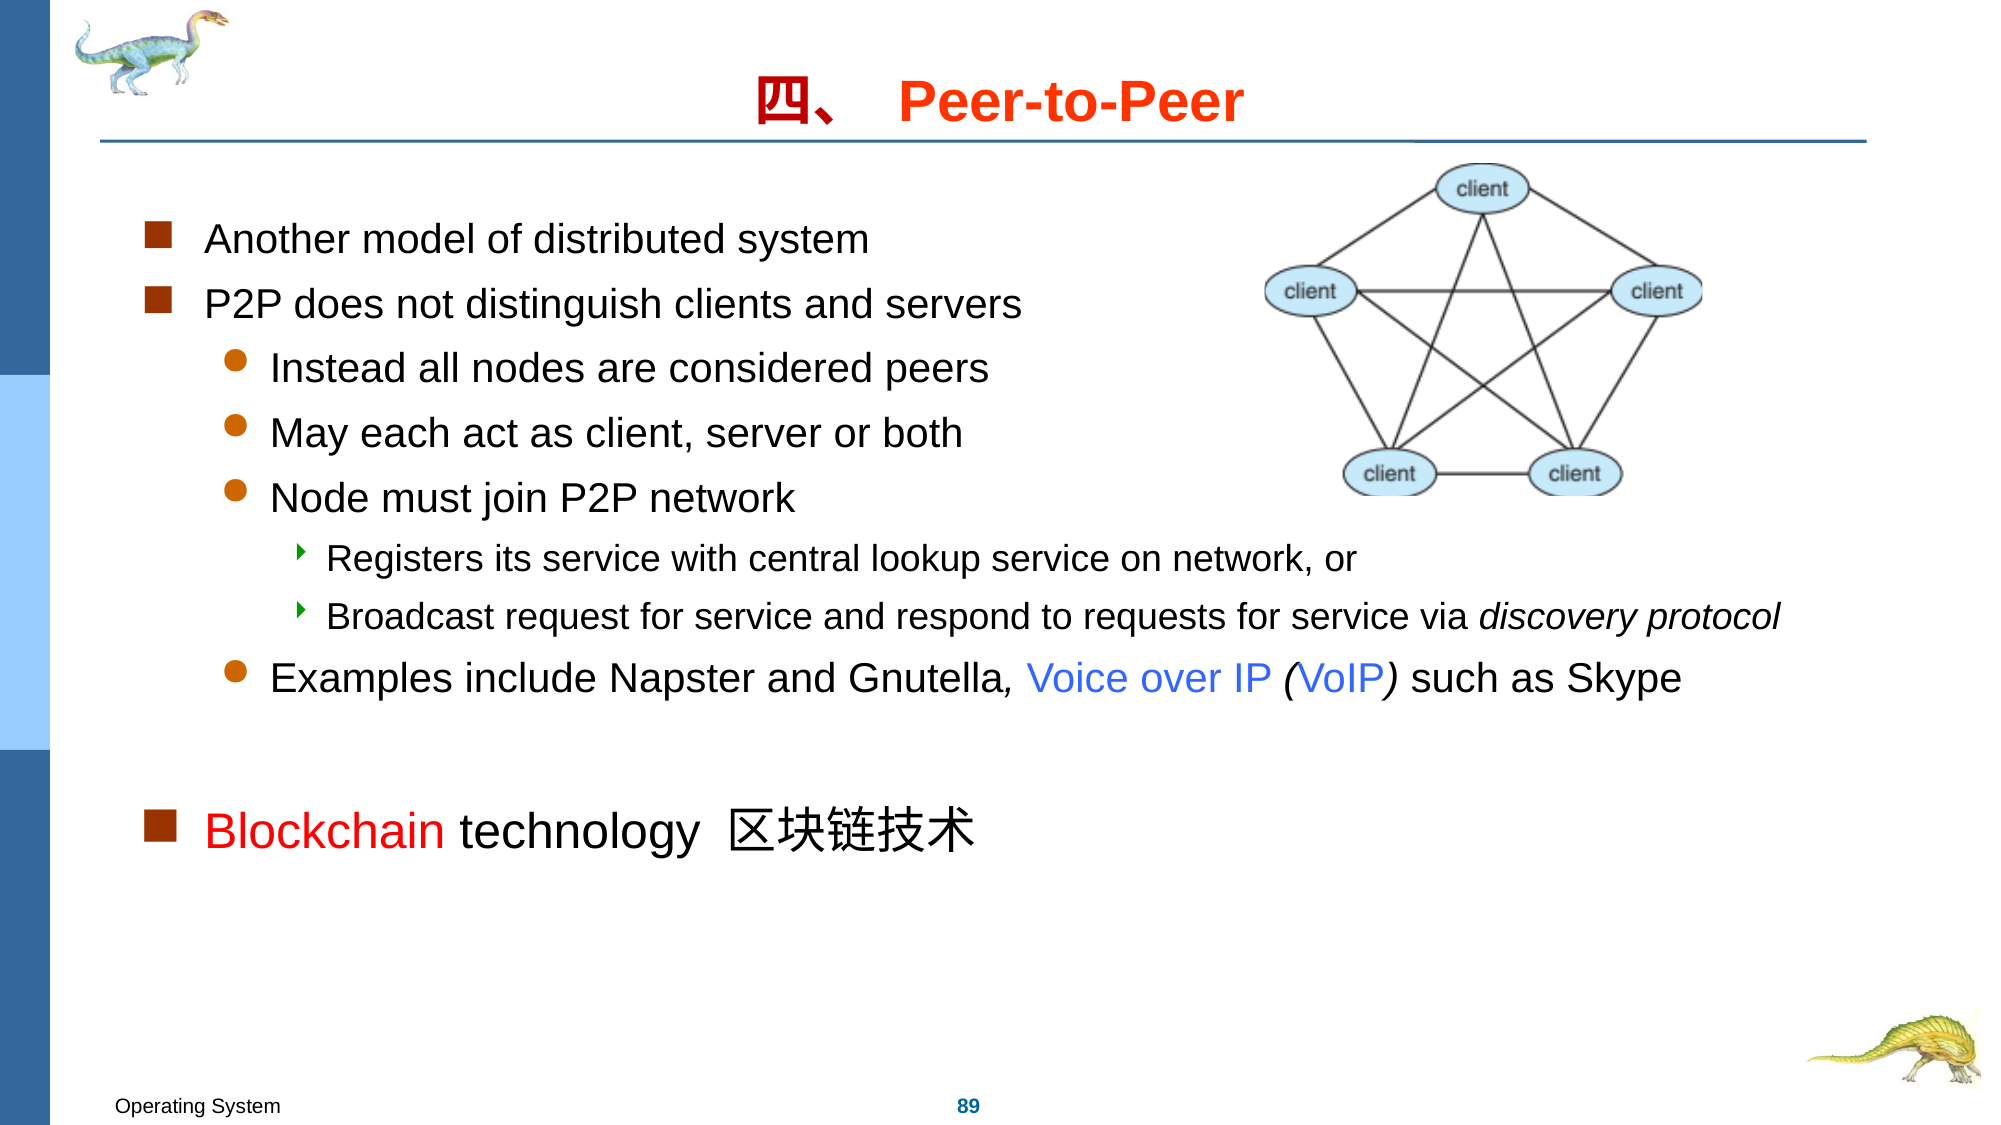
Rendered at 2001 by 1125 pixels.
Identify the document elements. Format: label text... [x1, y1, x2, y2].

picture [1264, 163, 1703, 497]
picture [1804, 1007, 1982, 1090]
list Another model of distributed system P2P does not distinguish clients and servers Instead all nodes are considered peers May each act as client, server or both Node must join P2P network Registers its service with central lookup service on network, or Broadcast request for service and respond to requests for service via discovery protocol Examples include Napster and Gnutella, Voice over IP (VoIP) such as Skype Blockchain technology 区块链技术 [132, 204, 1900, 948]
picture [62, 0, 246, 105]
title 四、 Peer-to-Peer [99, 45, 1900, 141]
